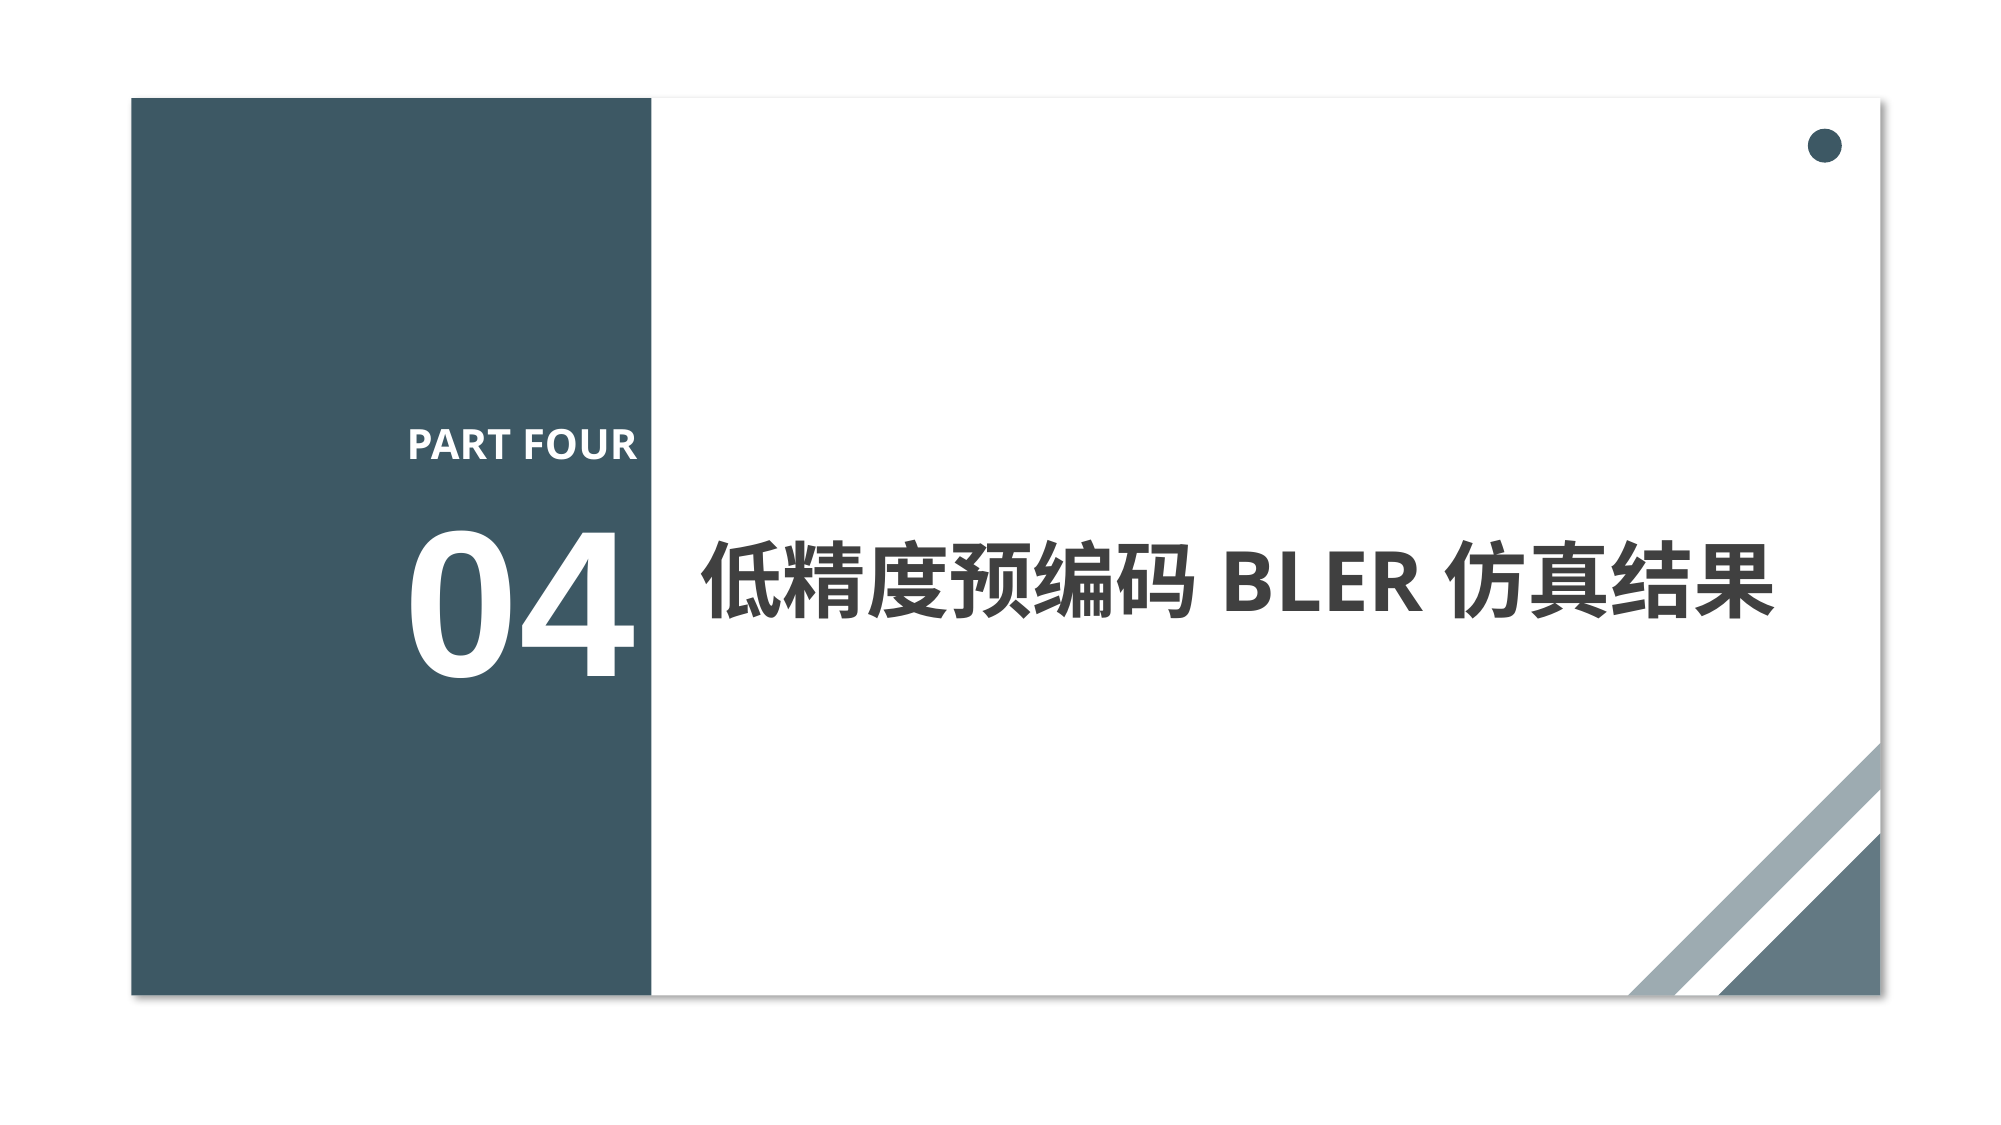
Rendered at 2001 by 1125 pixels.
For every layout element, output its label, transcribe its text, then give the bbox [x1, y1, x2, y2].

text_box 04 [340, 460, 650, 726]
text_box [1627, 743, 1881, 996]
text_box [130, 97, 652, 996]
text_box [1806, 127, 1843, 164]
text_box PART FOUR [342, 410, 653, 476]
text_box 低精度预编码BLER仿真结果 [685, 532, 1881, 637]
text_box [652, 97, 1881, 996]
